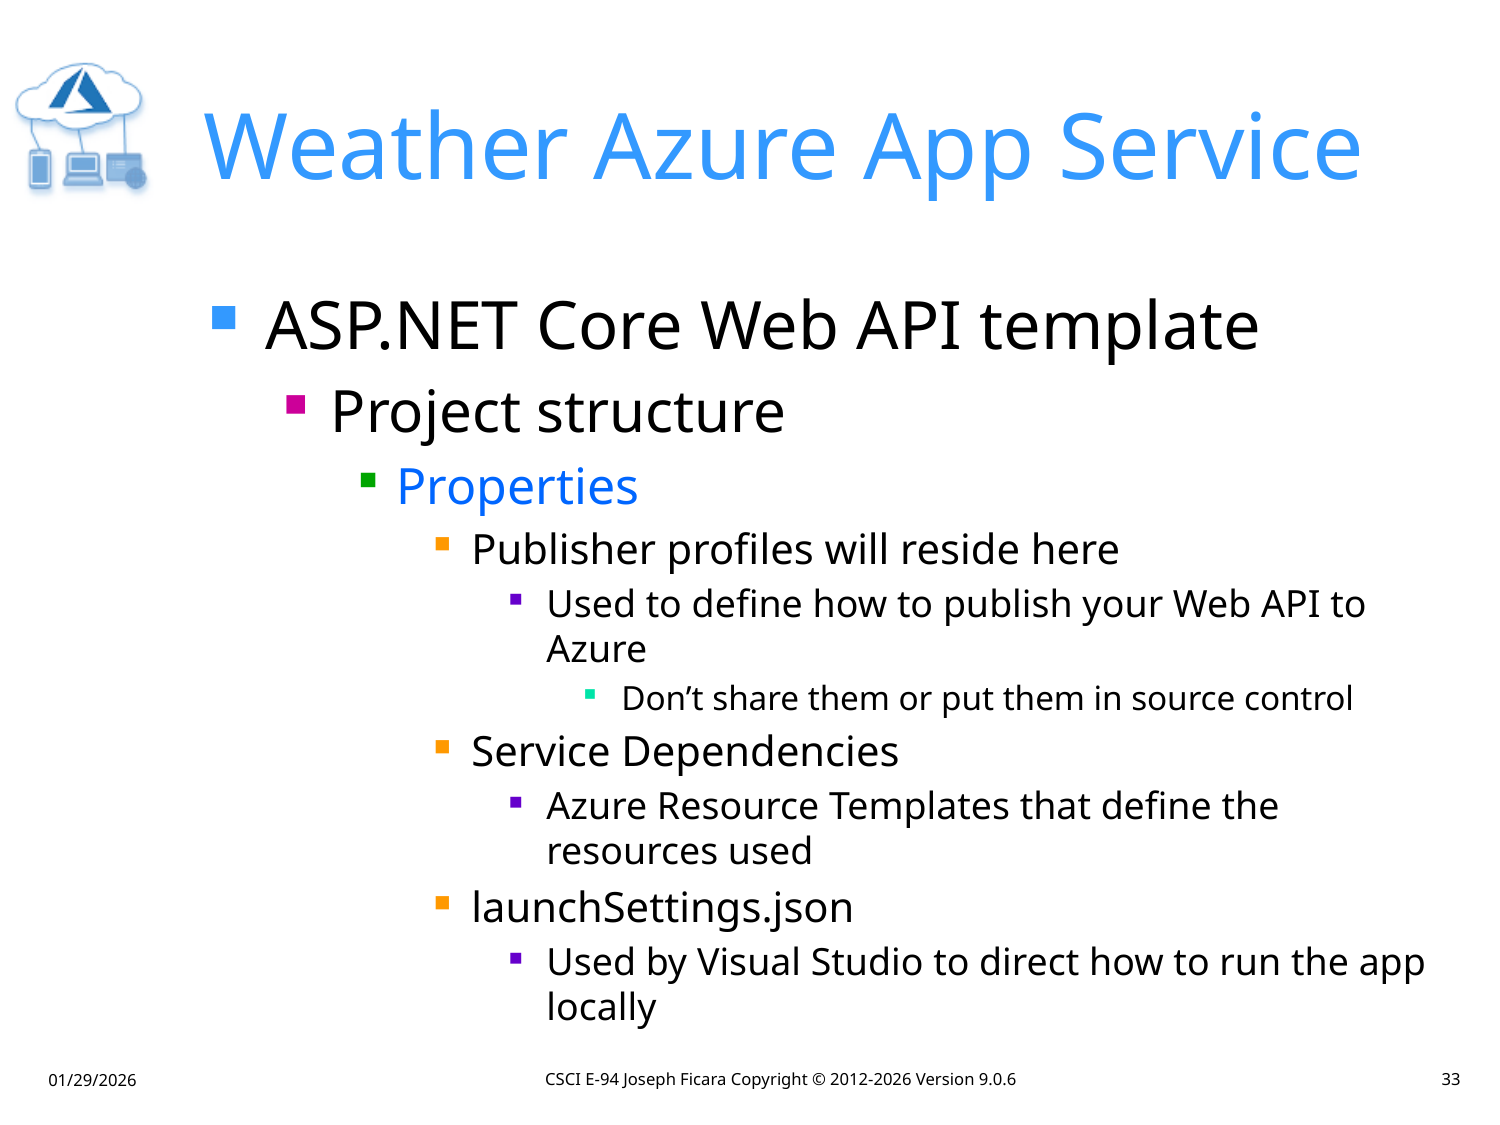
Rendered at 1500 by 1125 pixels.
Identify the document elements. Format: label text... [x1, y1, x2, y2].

picture [3, 57, 163, 213]
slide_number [33, 1062, 154, 1100]
footer CSCI E-94 Joseph Ficara Copyright © 2012-2026 Version 9.0.6 [162, 1061, 1400, 1100]
list ASP.NET Core Web API template Project structure Properties Publisher profiles will reside here Used to define how to publish your Web API to Azure Don’t share them or put them in source control Service Dependencies Azure Resource Templates that define the resources used launchSettings.json Used by Visual Studio to direct how to run the app locally [193, 275, 1469, 1050]
slide_number 33 [1407, 1061, 1476, 1101]
title Weather Azure App Service [188, 24, 1468, 213]
